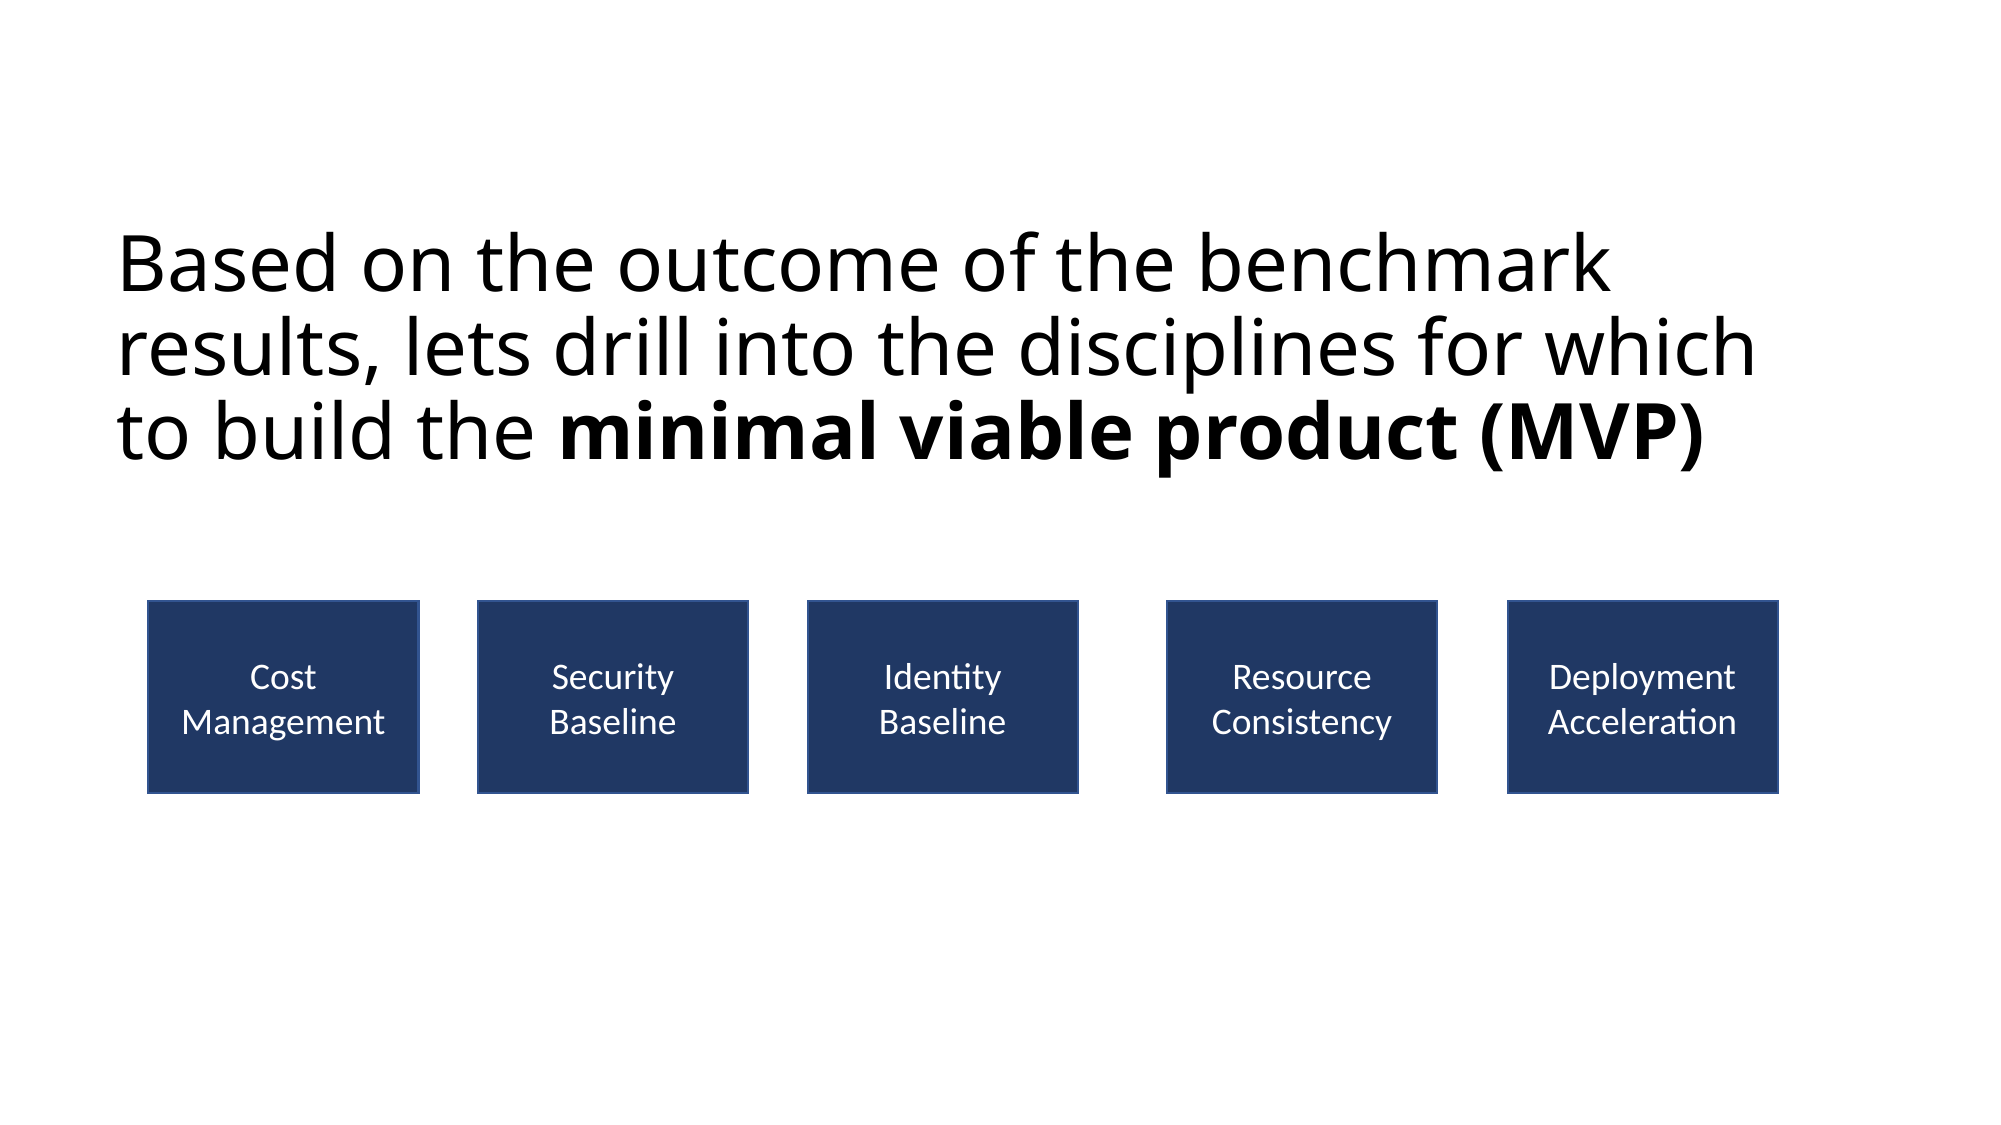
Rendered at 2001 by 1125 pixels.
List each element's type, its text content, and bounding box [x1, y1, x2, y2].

text_box Resource Consistency [1166, 600, 1438, 794]
title Based on the outcome of the benchmark results, lets drill into the disciplines for which to build the minimal viable product (MVP) [101, 198, 1827, 503]
text_box Security Baseline [477, 600, 749, 794]
text_box Identity Baseline [807, 600, 1079, 794]
text_box Deployment Acceleration [1507, 600, 1779, 794]
text_box Cost Management [147, 600, 420, 794]
